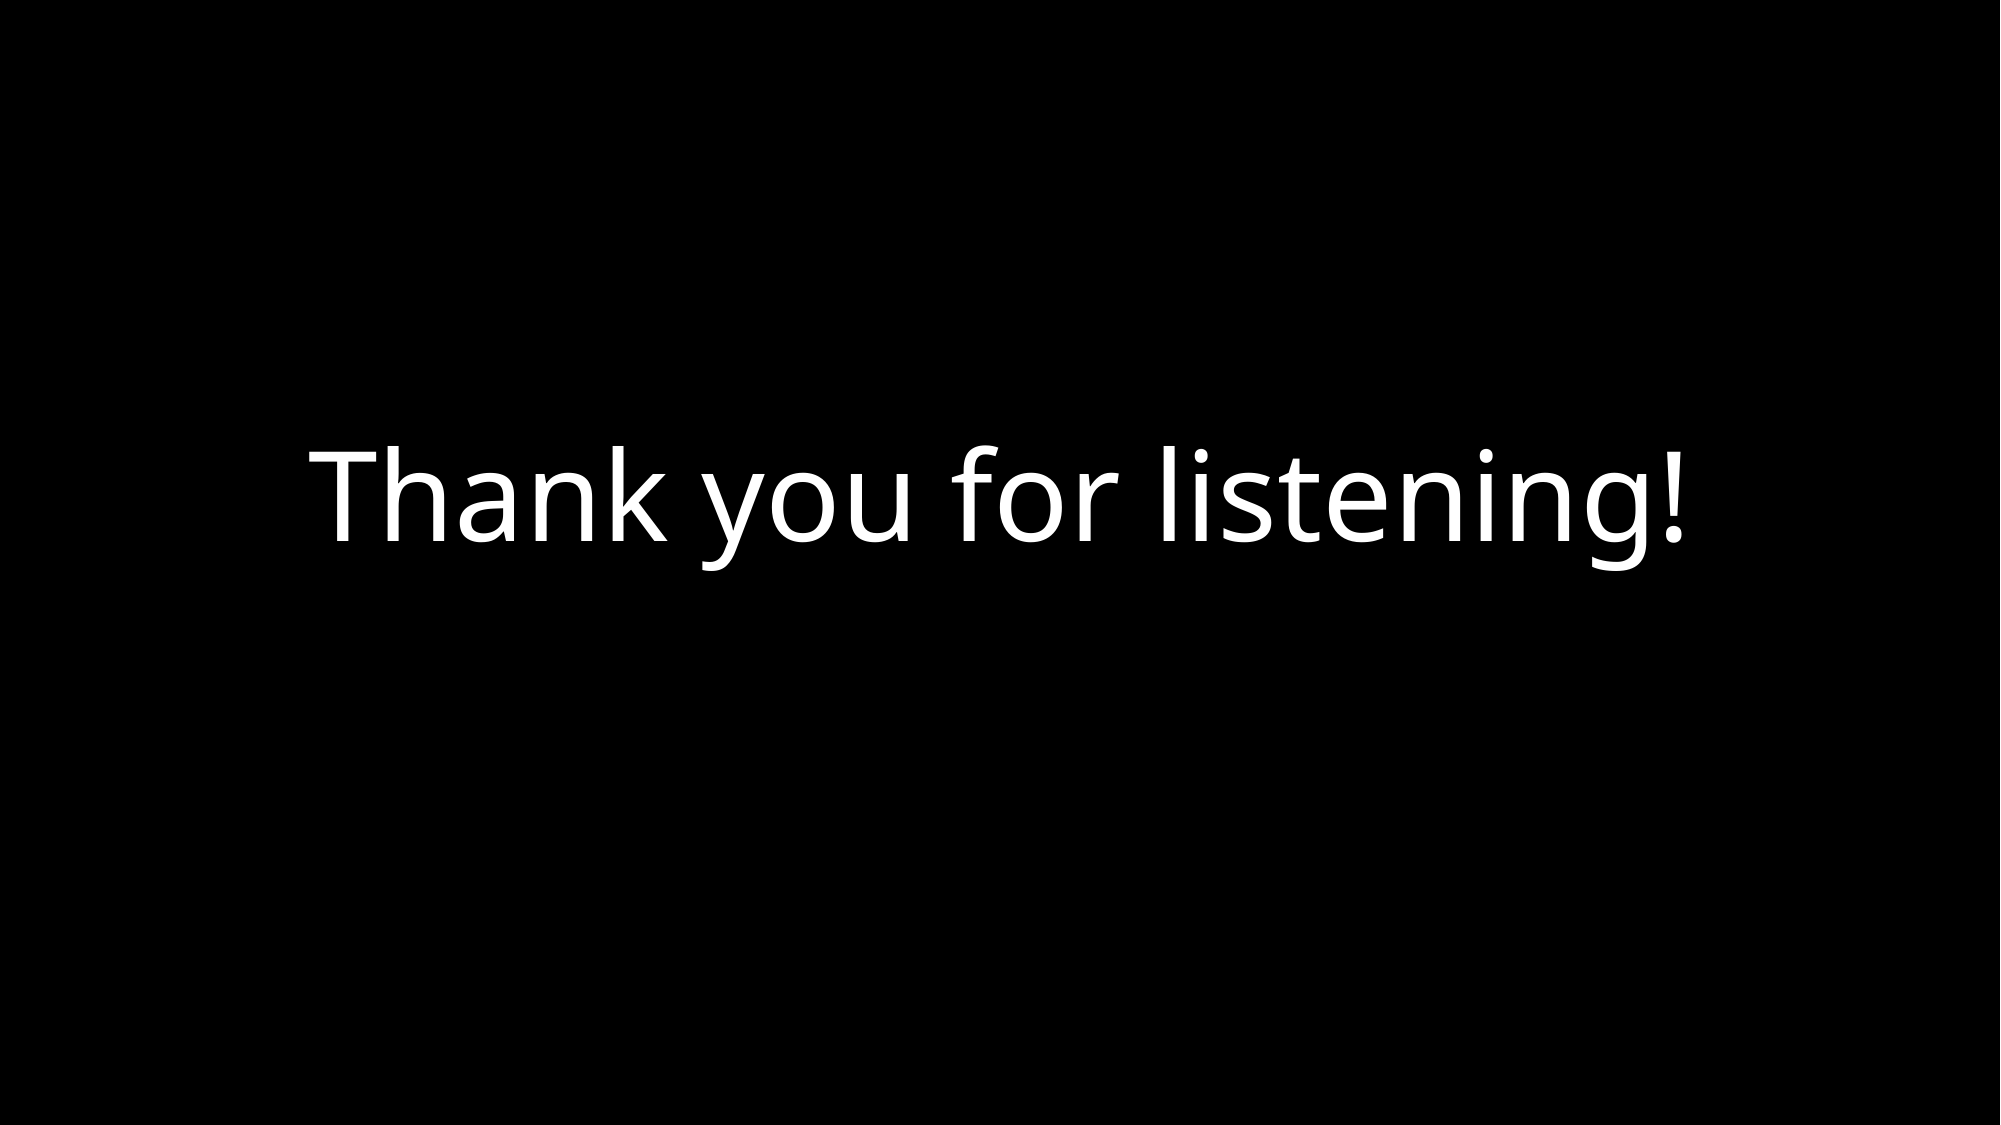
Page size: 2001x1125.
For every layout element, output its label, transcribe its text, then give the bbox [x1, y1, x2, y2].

title Thank you for listening! [125, 249, 1875, 576]
